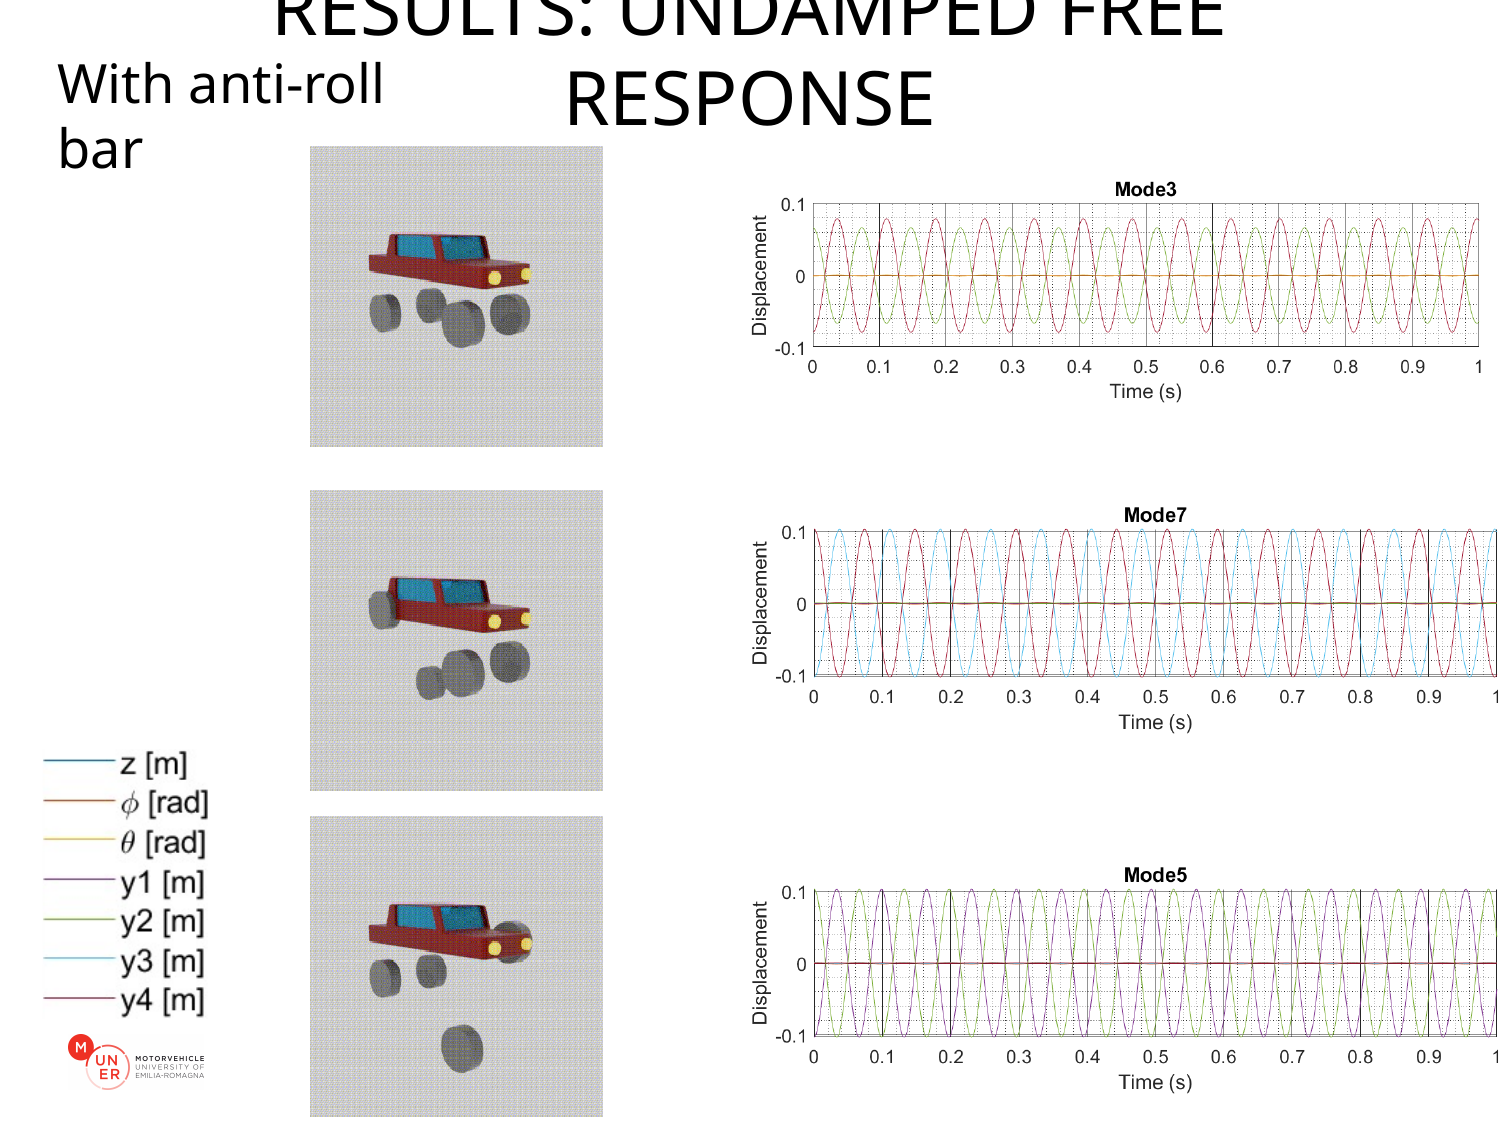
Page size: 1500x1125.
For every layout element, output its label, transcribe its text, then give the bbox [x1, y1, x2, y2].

picture [310, 490, 603, 791]
picture [68, 1034, 204, 1090]
list With anti-roll bar [42, 87, 457, 142]
title RESULTS: UNDAMPED FREE RESPONSE [146, 7, 1354, 93]
picture [310, 146, 603, 447]
picture [749, 180, 1483, 404]
picture [749, 505, 1500, 735]
picture [310, 816, 603, 1118]
picture [749, 865, 1500, 1095]
picture [42, 749, 211, 1019]
